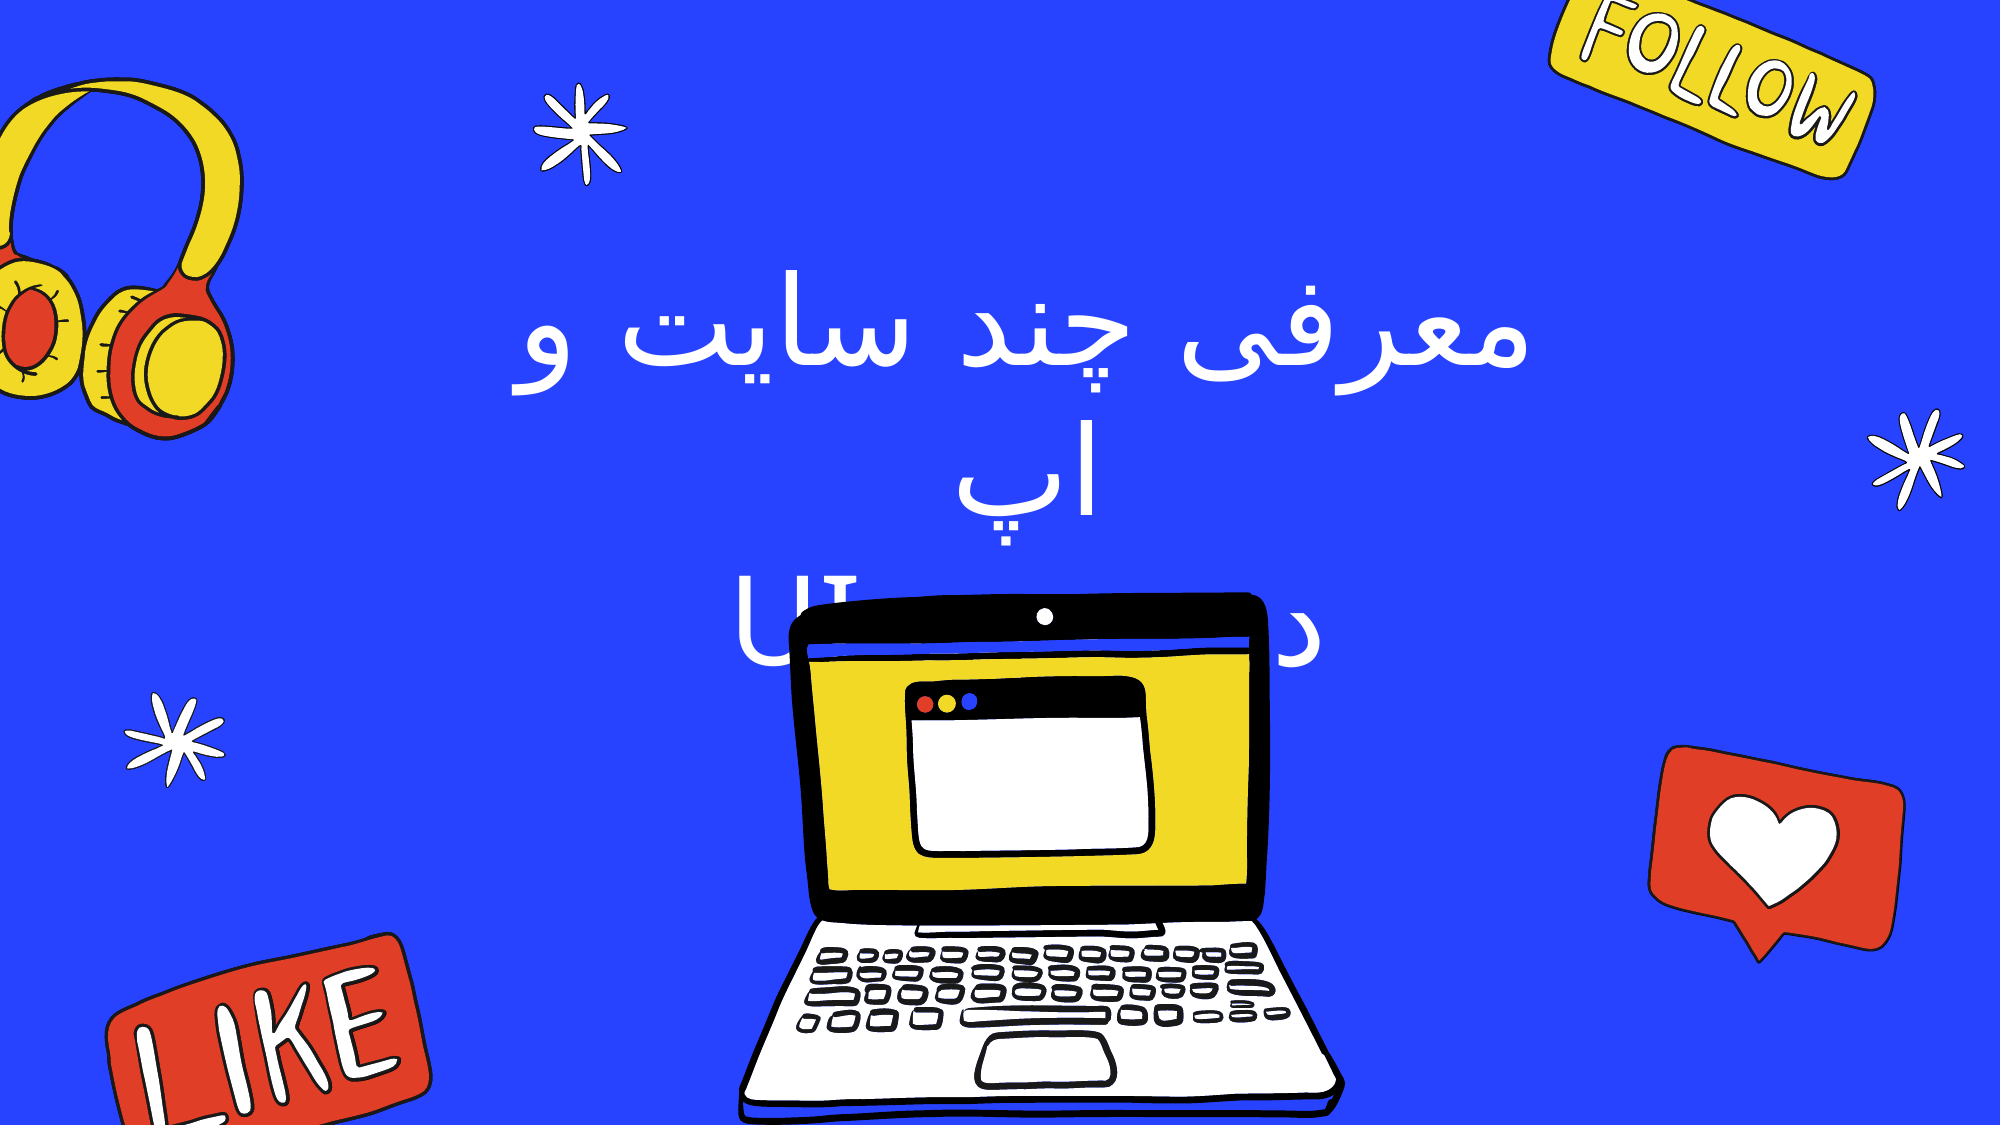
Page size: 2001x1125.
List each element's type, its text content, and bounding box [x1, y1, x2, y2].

text_box [254, 982, 332, 1106]
text_box [1747, 60, 1792, 116]
text_box [1758, 70, 1785, 105]
text_box [184, 1115, 226, 1125]
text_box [738, 592, 1346, 1125]
text_box [215, 1003, 254, 1117]
text_box [1547, 0, 1877, 181]
text_box معرفی چند سایت و اپ در زمینه UI [501, 232, 1555, 698]
text_box [1709, 44, 1741, 117]
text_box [0, 77, 244, 441]
text_box [1790, 72, 1856, 143]
text_box [1581, 0, 1638, 61]
text_box [1867, 409, 1964, 511]
text_box [1670, 25, 1705, 104]
text_box [1550, 0, 1874, 178]
text_box [135, 1024, 168, 1125]
text_box [107, 935, 429, 1125]
text_box [323, 967, 398, 1078]
text_box [104, 931, 433, 1125]
text_box [1641, 23, 1670, 60]
text_box [254, 984, 329, 1103]
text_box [1647, 760, 1902, 965]
text_box [217, 1005, 251, 1114]
text_box [136, 1026, 166, 1125]
text_box [534, 83, 627, 186]
text_box [1789, 91, 1857, 146]
text_box [1666, 747, 1755, 760]
text_box [1628, 13, 1678, 73]
text_box [124, 692, 225, 788]
text_box [322, 965, 401, 1081]
text_box [175, 1112, 228, 1125]
